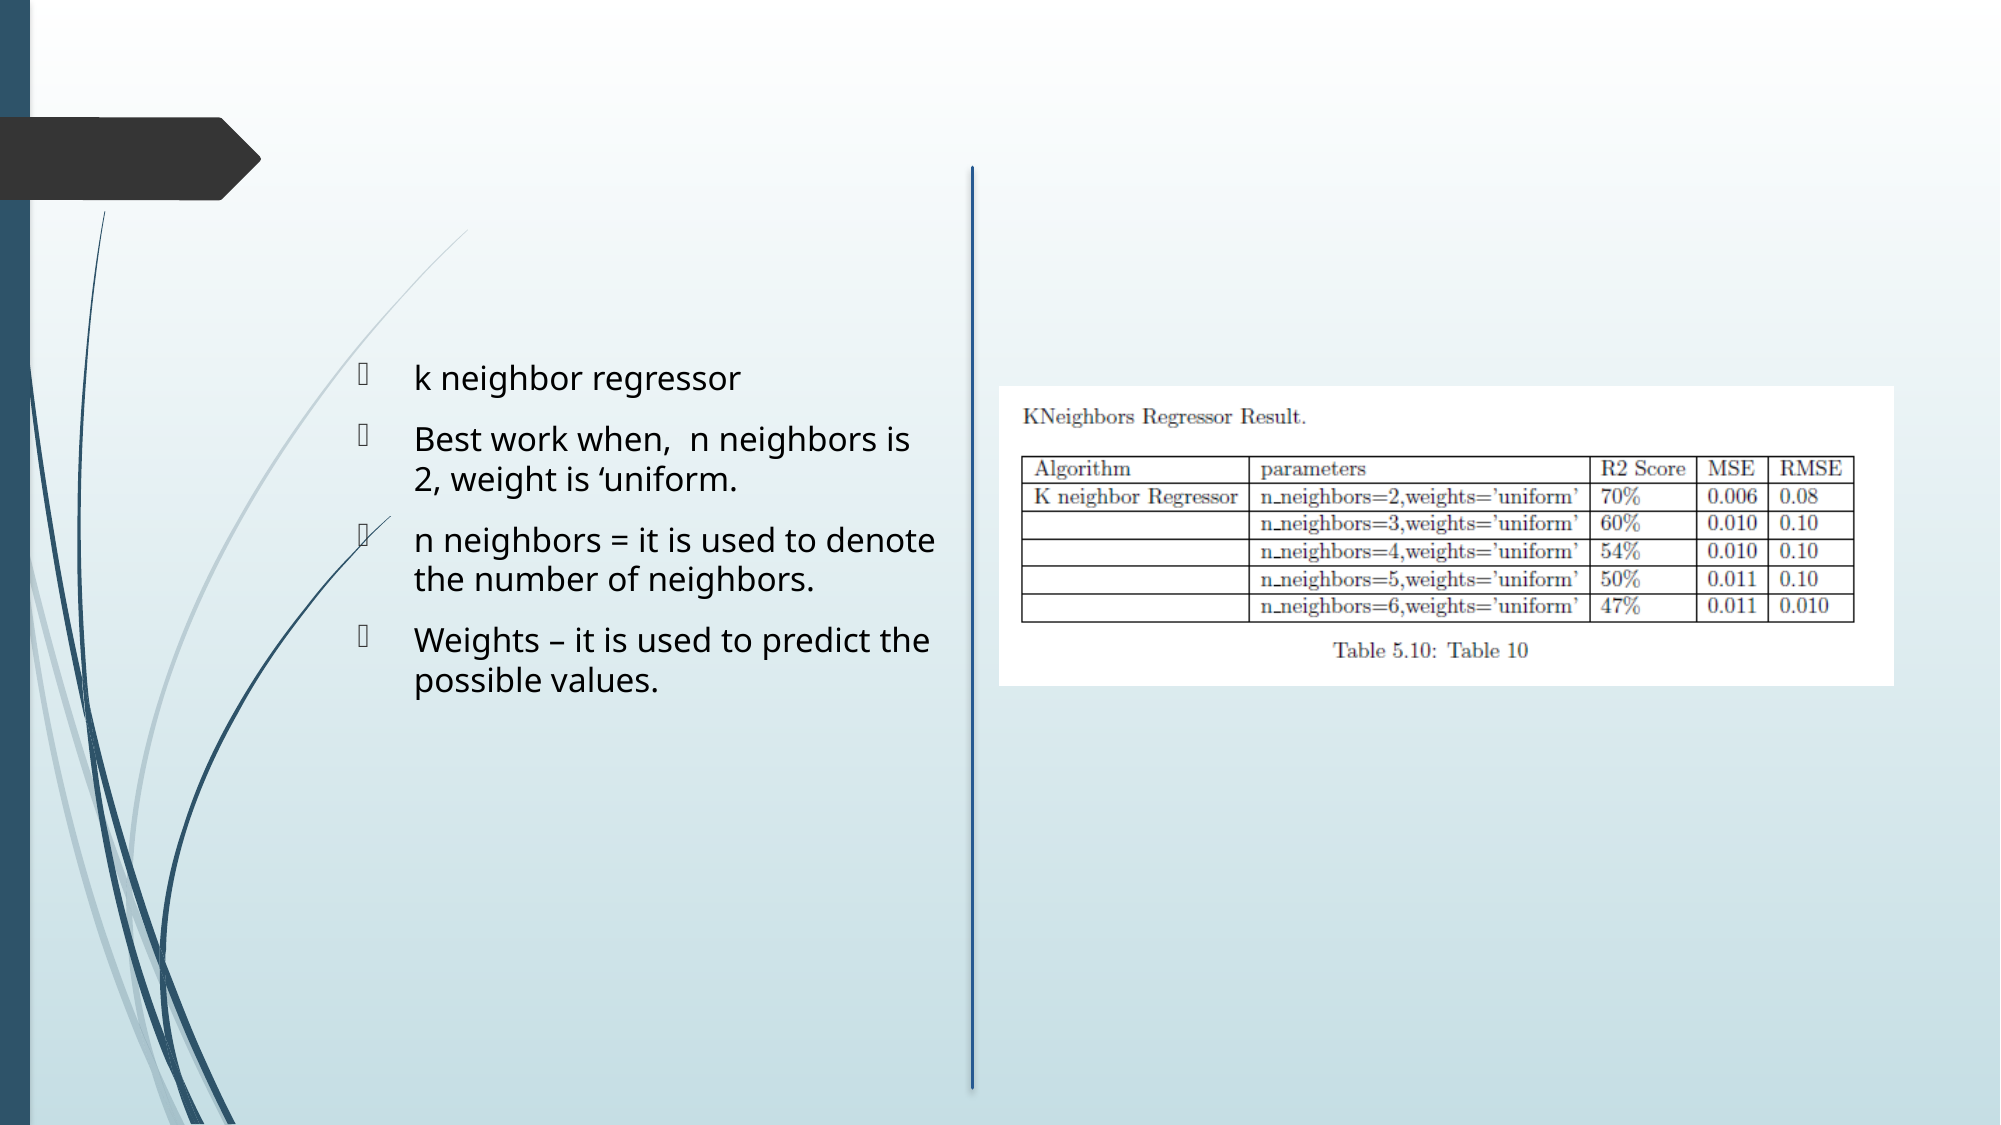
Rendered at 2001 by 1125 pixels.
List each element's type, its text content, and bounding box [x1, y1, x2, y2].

picture [999, 386, 1894, 687]
list k neighbor regressor Best work when, n neighbors is 2, weight is ‘uniform. n neighbors = it is used to denote the number of neighbors. Weights – it is used to predict the possible values. [342, 350, 956, 844]
